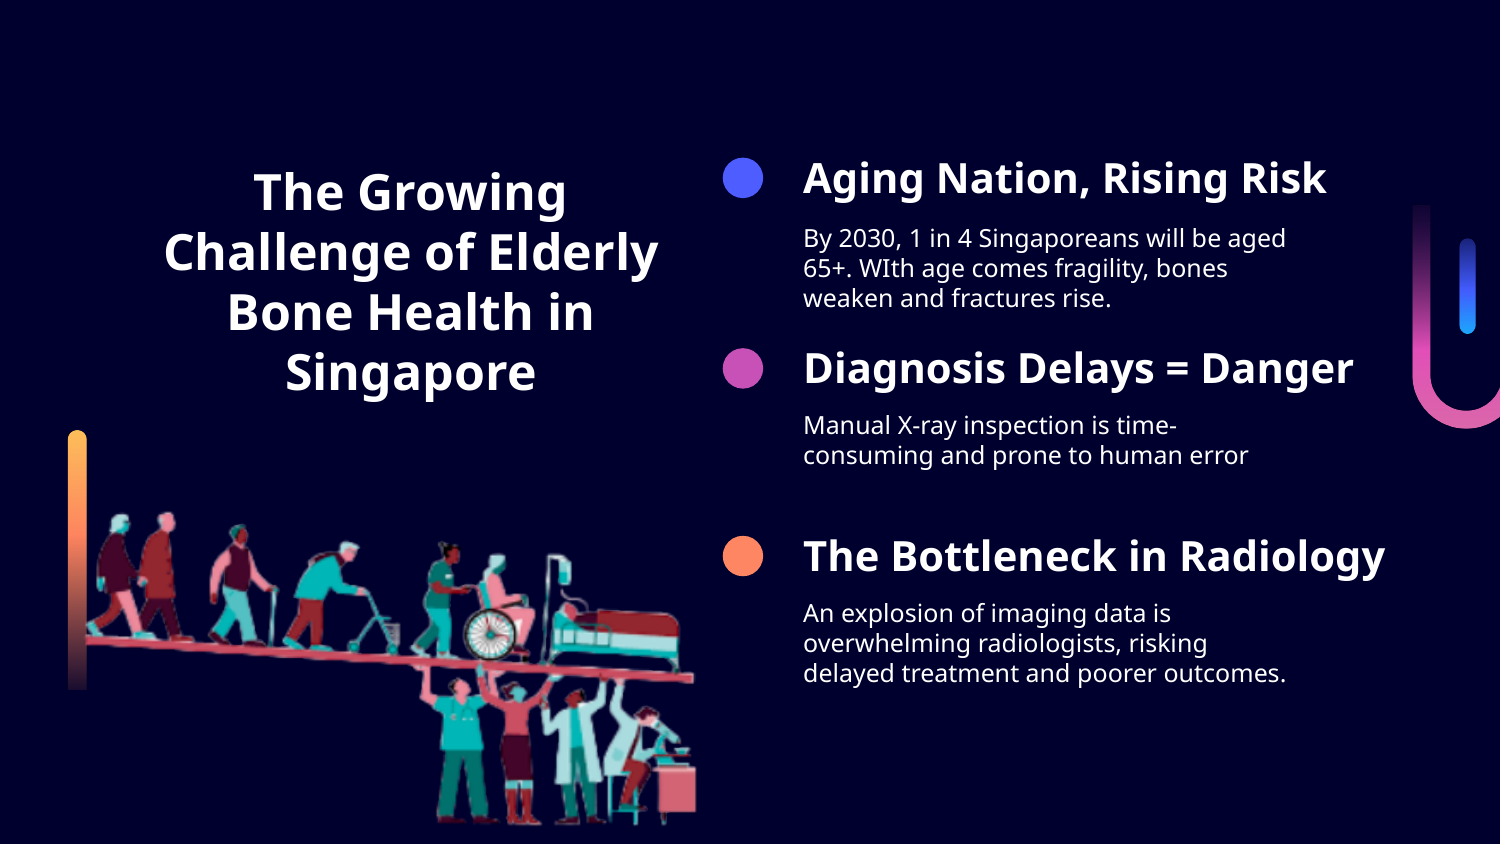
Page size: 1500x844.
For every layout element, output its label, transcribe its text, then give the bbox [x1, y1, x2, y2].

picture [1384, 167, 1500, 446]
subtitle By 2030, 1 in 4 Singaporeans will be aged 65+. WIth age comes fragility, bones weaken and fractures rise. [788, 207, 1314, 329]
text_box [722, 157, 764, 199]
picture [25, 400, 711, 844]
text_box [722, 348, 764, 389]
subtitle Aging Nation, Rising Risk [788, 138, 1386, 217]
subtitle Manual X-ray inspection is time-consuming and prone to human error [788, 394, 1314, 517]
title The Growing Challenge of Elderly Bone Health in Singapore [123, 145, 699, 240]
text_box [722, 535, 764, 577]
subtitle Diagnosis Delays = Danger [788, 329, 1412, 408]
subtitle The Bottleneck in Radiology [788, 517, 1430, 595]
subtitle An explosion of imaging data is overwhelming radiologists, risking delayed treatment and poorer outcomes. [788, 582, 1314, 705]
